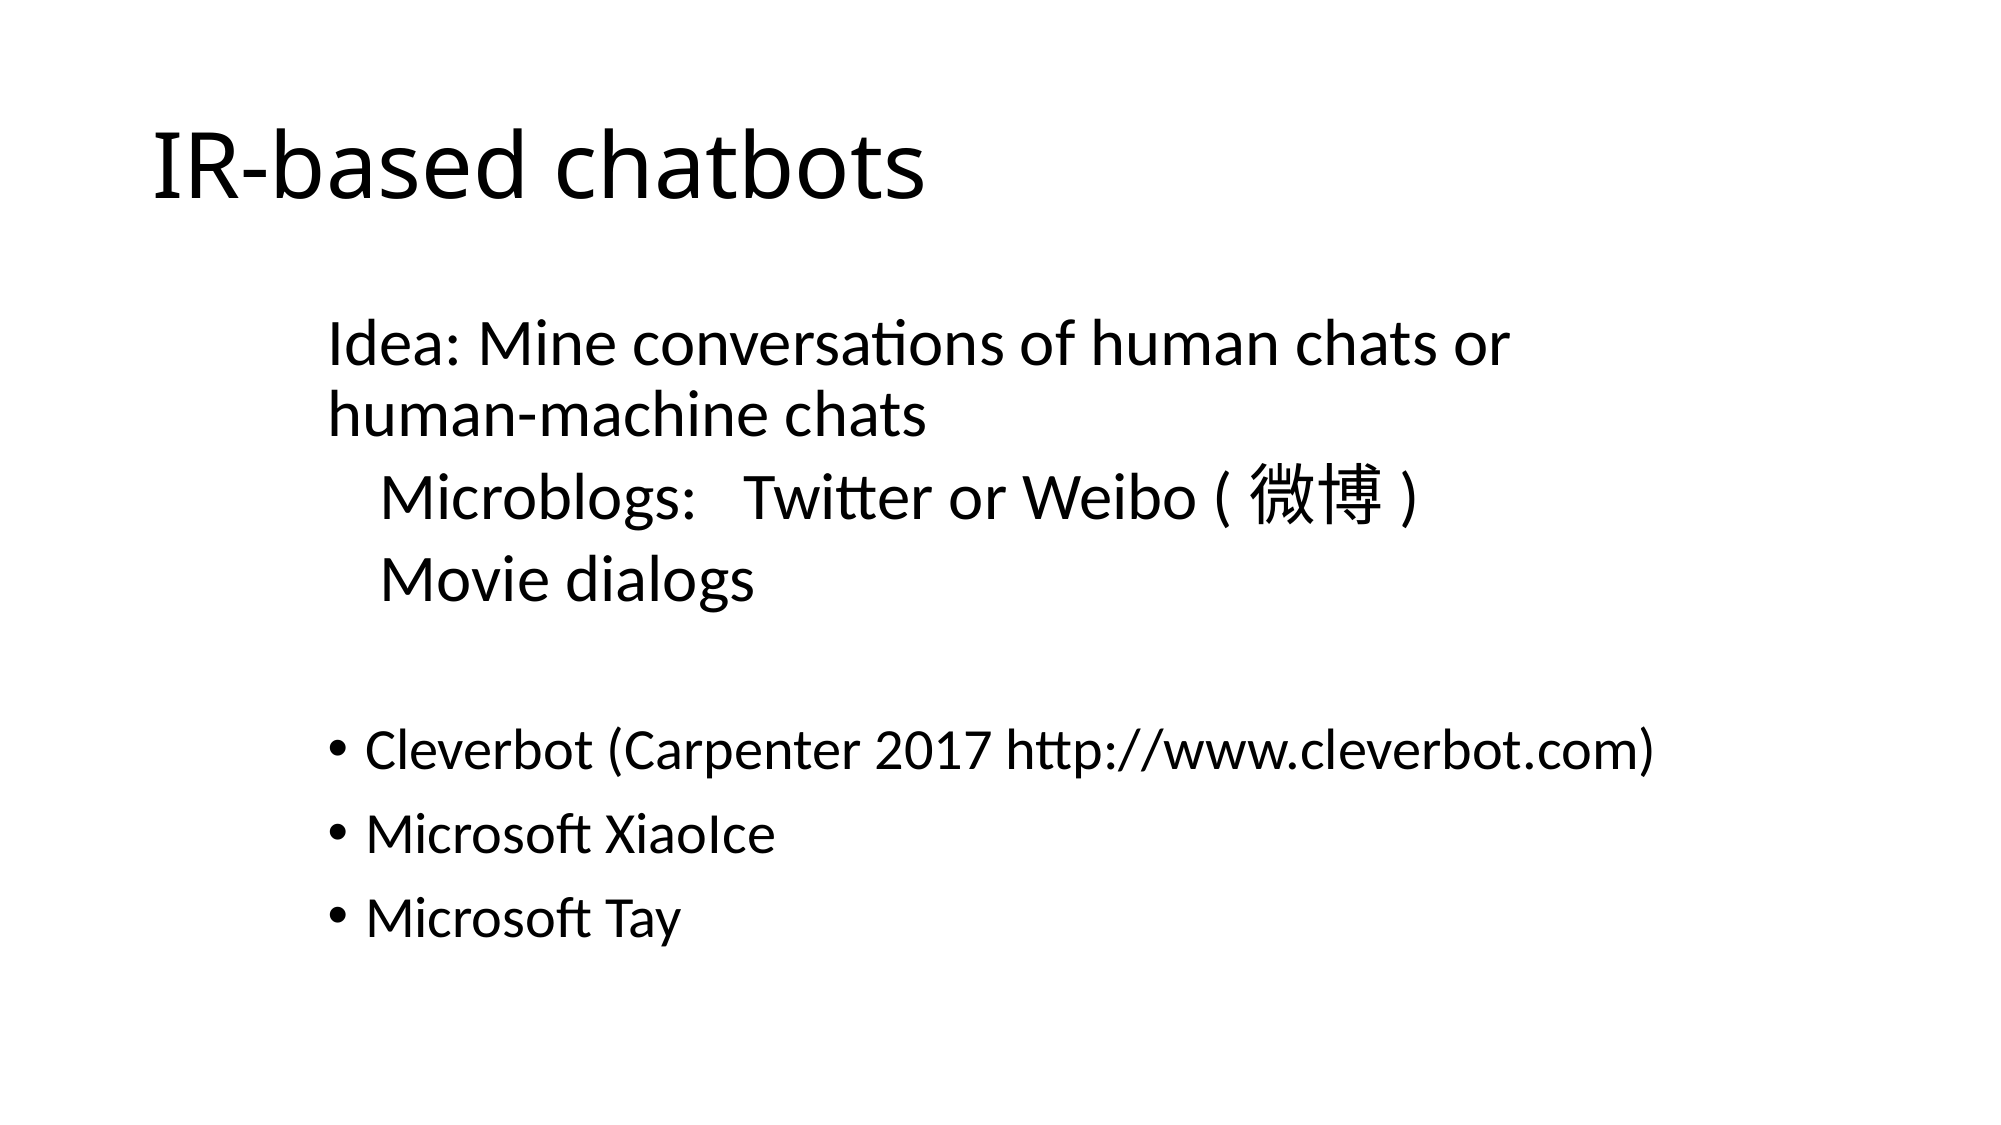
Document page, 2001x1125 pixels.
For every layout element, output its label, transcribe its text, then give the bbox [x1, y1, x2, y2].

list Idea: Mine conversations of human chats or human-machine chats Microblogs: Twitter or Weibo (微博) Movie dialogs Cleverbot (Carpenter 2017 http://www.cleverbot.com) Microsoft XiaoIce Microsoft Tay [312, 299, 1750, 1113]
title IR-based chatbots [137, 59, 1863, 278]
